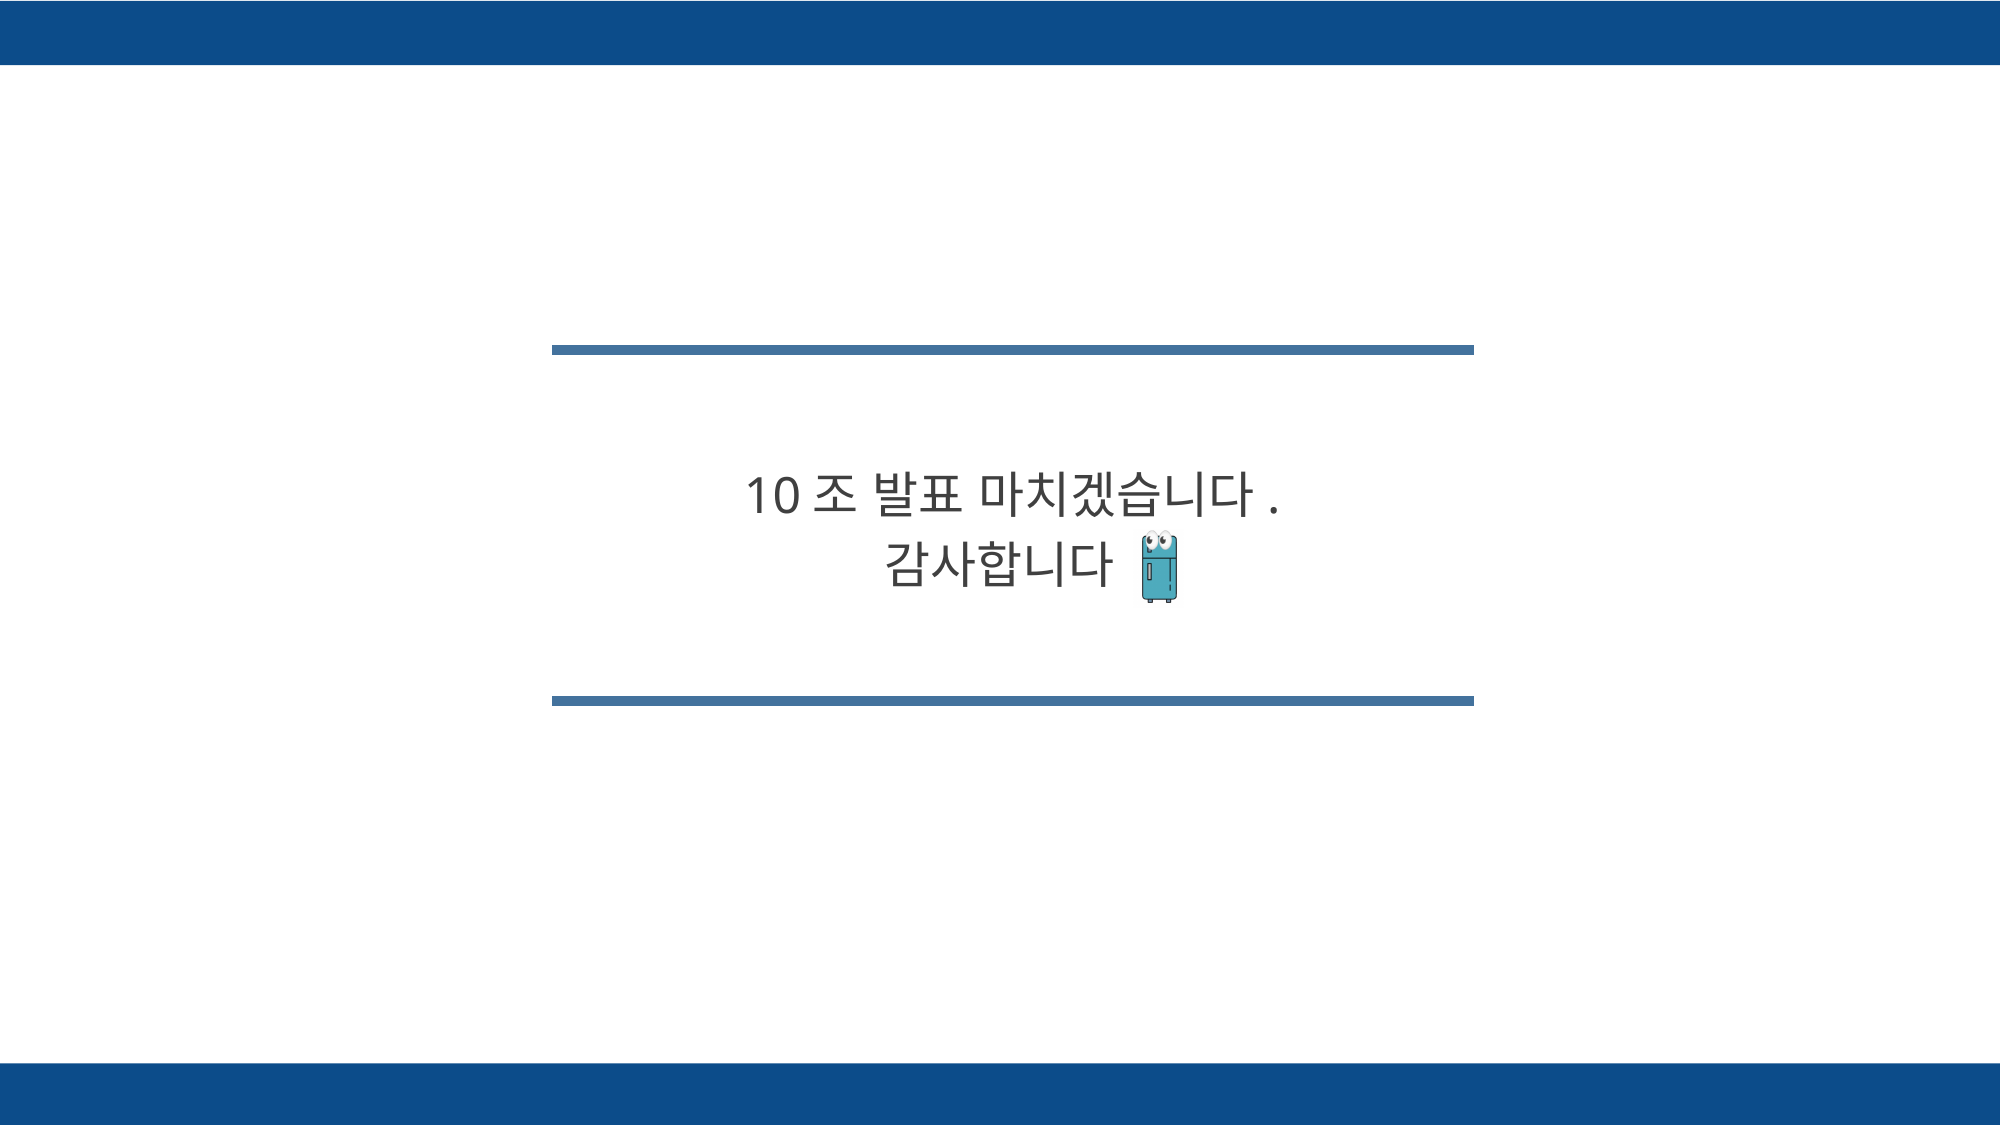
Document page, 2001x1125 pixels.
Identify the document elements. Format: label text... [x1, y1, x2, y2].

picture [1119, 529, 1198, 608]
text_box [0, 0, 2000, 66]
text_box [0, 1062, 2000, 1125]
text_box 감사합니다 [870, 532, 1130, 602]
text_box 10조 발표 마치겠습니다. [729, 456, 1296, 532]
